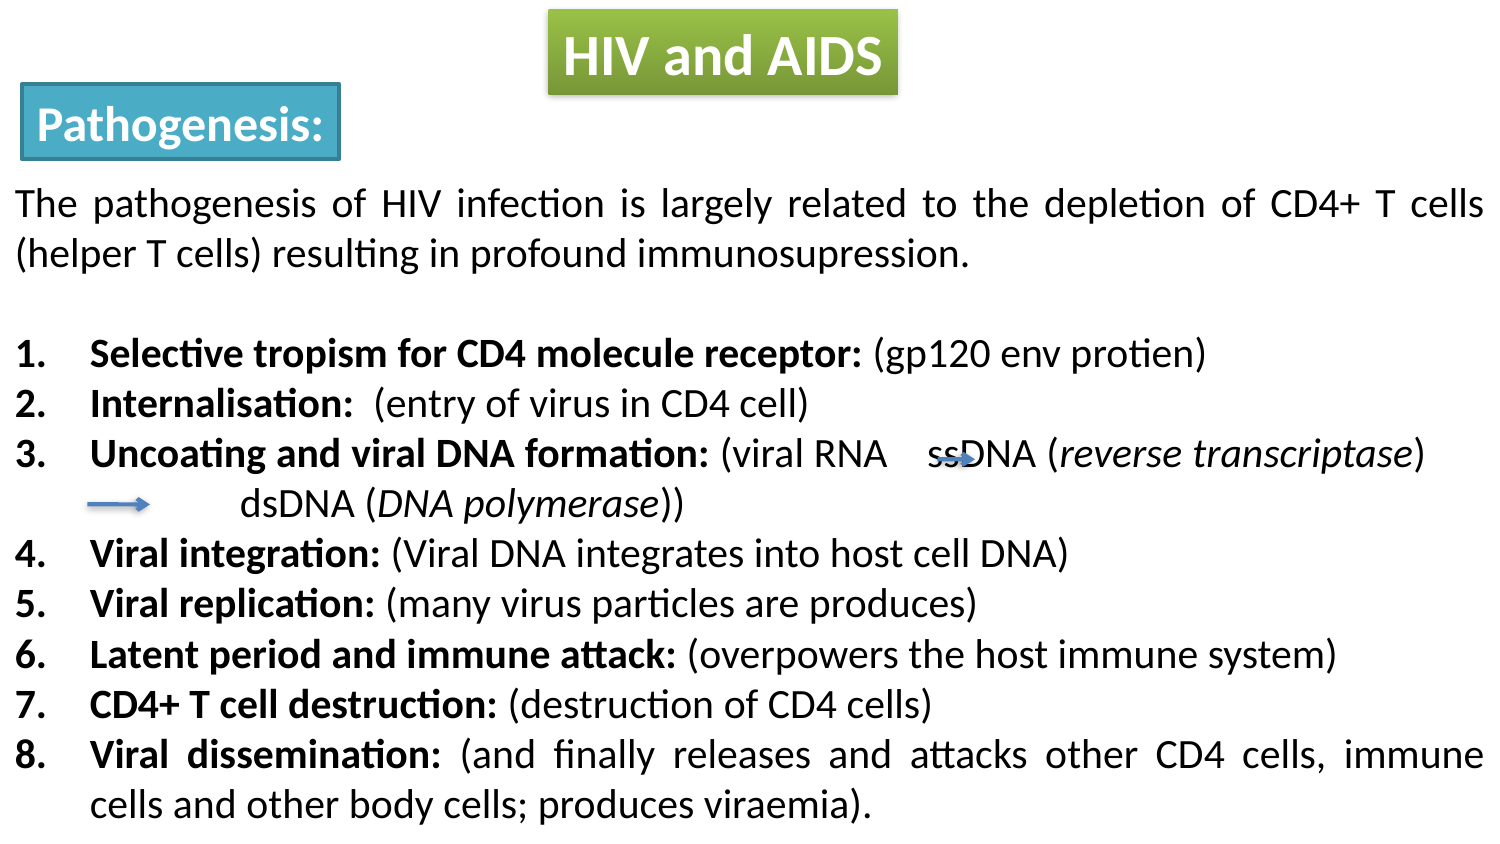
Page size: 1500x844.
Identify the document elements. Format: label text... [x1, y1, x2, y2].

text_box Pathogenesis: [20, 82, 341, 161]
text_box HIV and AIDS [548, 9, 898, 95]
text_box The pathogenesis of HIV infection is largely related to the depletion of CD4+ T cells (helper T cells) resulting in profound immunosupression. Selective tropism for CD4 molecule receptor: (gp120 env protien) Internalisation: (entry of virus in CD4 cell) Uncoating and viral DNA formation: (viral RNA ssDNA (reverse transcriptase) dsDNA (DNA polymerase)) Viral integration: (Viral DNA integrates into host cell DNA) Viral replication: (many virus particles are produces) Latent period and immune attack: (overpowers the host immune system) CD4+ T cell destruction: (destruction of CD4 cells) Viral dissemination: (and finally releases and attacks other CD4 cells, immune cells and other body cells; produces viraemia). [0, 168, 1500, 834]
